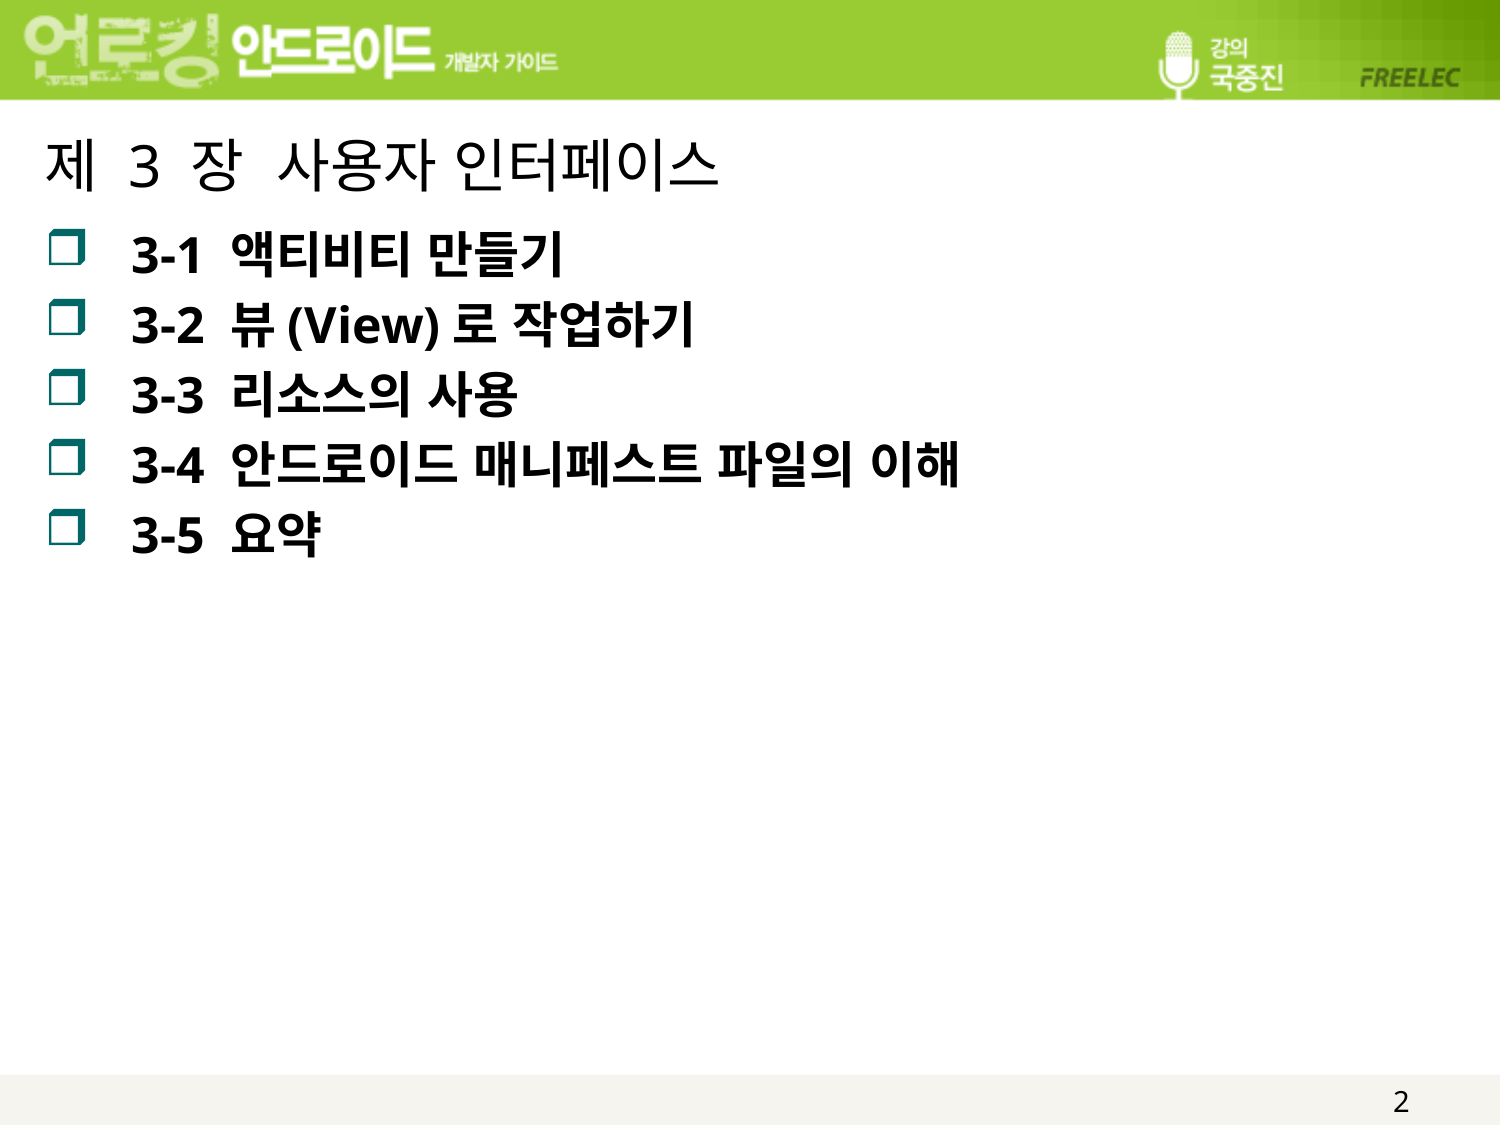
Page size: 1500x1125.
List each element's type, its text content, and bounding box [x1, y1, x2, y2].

slide_number 2 [1074, 1075, 1426, 1121]
picture [0, 0, 1500, 1074]
list 3-1 액티비티 만들기 3-2 뷰(View)로 작업하기 3-3 리소스의 사용 3-4 안드로이드 매니페스트 파일의 이해 3-5 요약 [29, 215, 1448, 1067]
title 제 3 장 사용자 인터페이스 [29, 128, 1460, 200]
